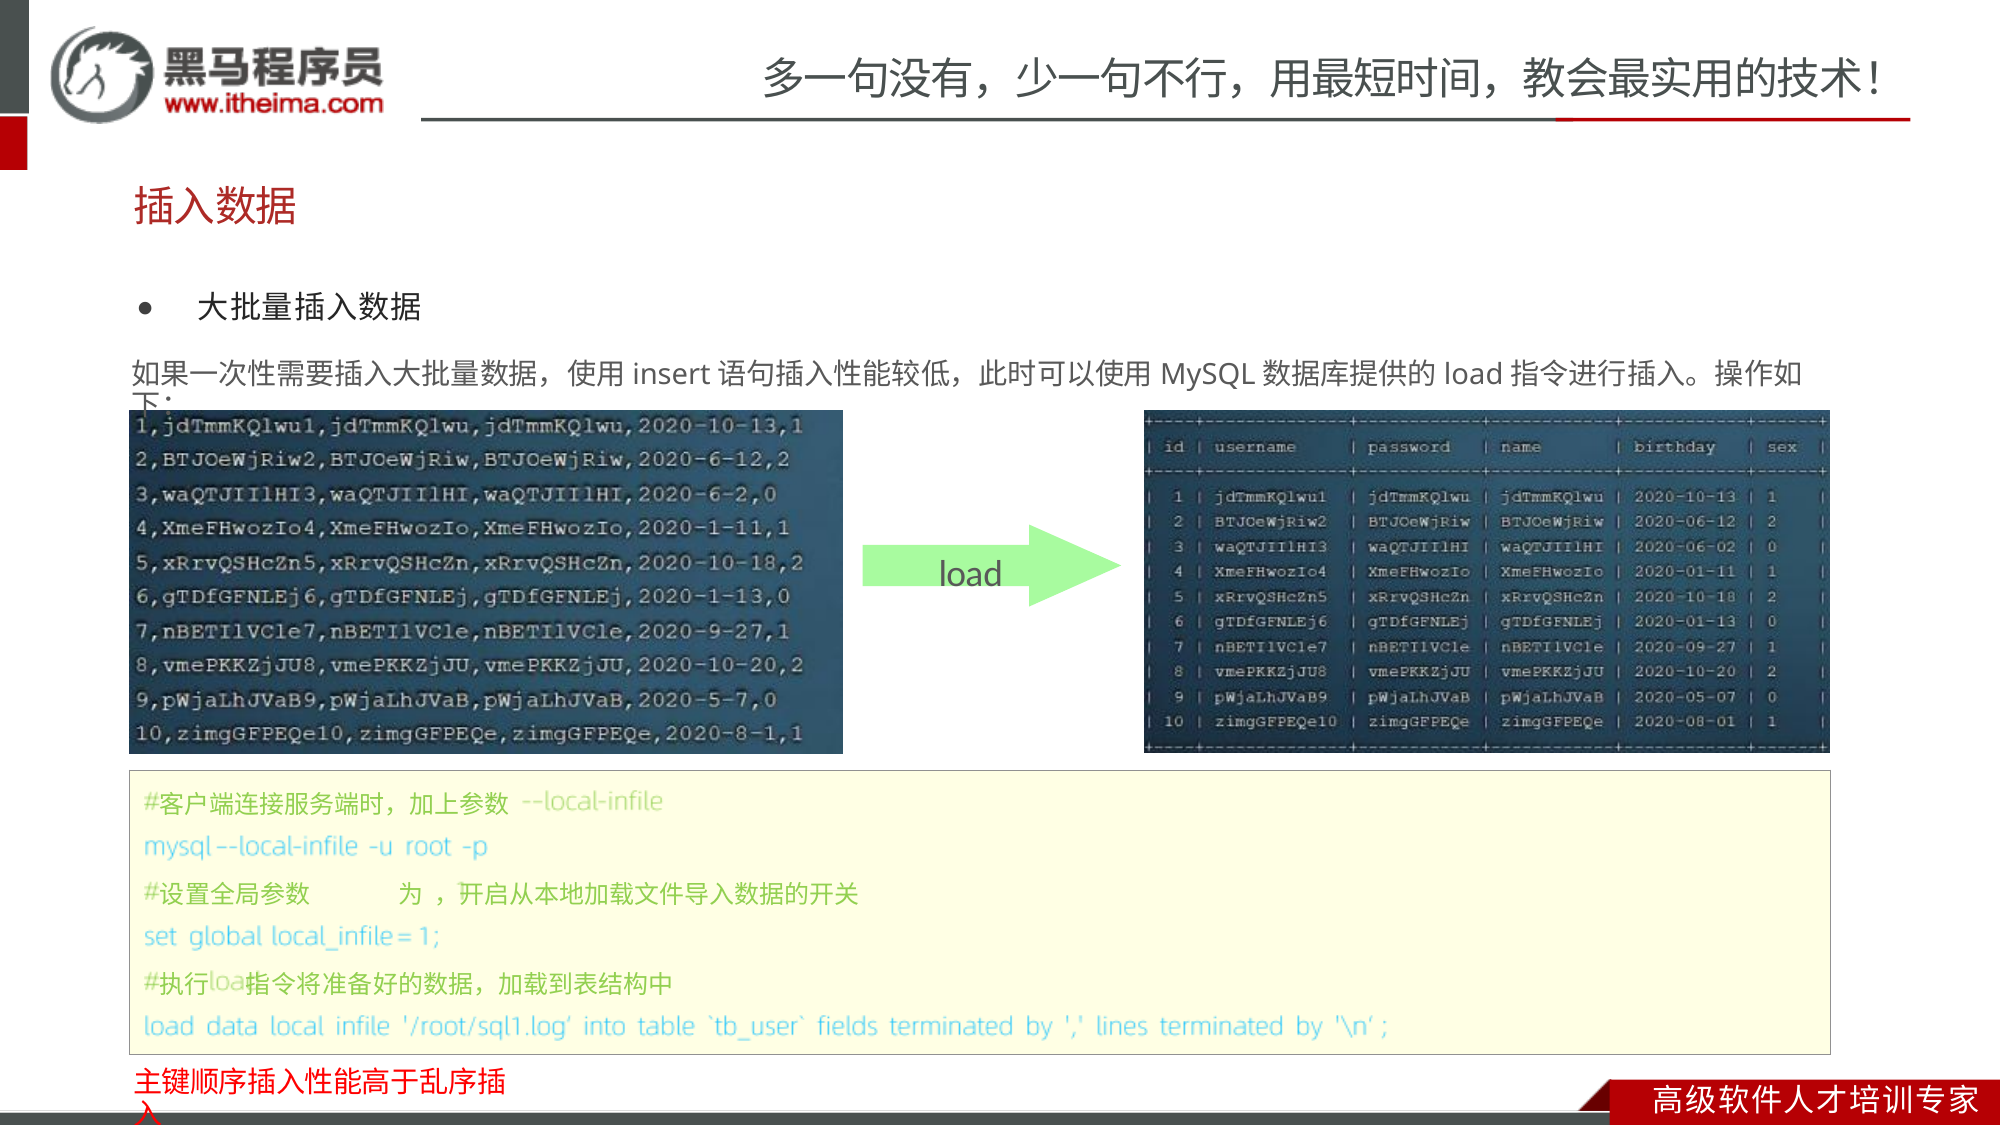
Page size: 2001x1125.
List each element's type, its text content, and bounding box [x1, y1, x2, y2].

text_box 执行 指令将准备好的数据，加载到表结构中 [157, 967, 688, 1001]
picture [455, 870, 483, 910]
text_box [862, 524, 1122, 607]
picture [1143, 410, 1830, 753]
text_box ⚫ 大批量插入数据 如果一次性需要插入大批量数据，使用insert语句插入性能较低，此时可以使用MySQL数据库提供的load指令进行插入。操作如下： [129, 284, 1827, 393]
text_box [420, 117, 1911, 122]
picture [144, 780, 175, 819]
text_box 主键顺序插入性能高于乱序插入 [130, 1064, 536, 1079]
picture [129, 410, 843, 754]
table_header [130, 771, 1830, 1054]
picture [0, 1079, 1649, 1125]
text_box 插入数据 [131, 182, 298, 233]
text_box 多一句没有，少一句不行，用最短时间，教会最实用的技术！ [759, 53, 1929, 106]
picture [0, 0, 29, 170]
picture [144, 1005, 1404, 1045]
picture [521, 780, 673, 819]
picture [144, 870, 175, 910]
picture [144, 915, 452, 955]
picture [144, 960, 175, 1000]
text_box 设置全局参数 为 ，开启从本地加载文件导入数据的开关 [157, 877, 896, 911]
text_box 客户端连接服务端时，加上参数 [157, 787, 512, 821]
picture [50, 26, 384, 124]
picture [209, 960, 274, 1000]
text_box 高级软件人才培训专家 [1649, 1079, 2000, 1125]
picture [144, 825, 505, 864]
